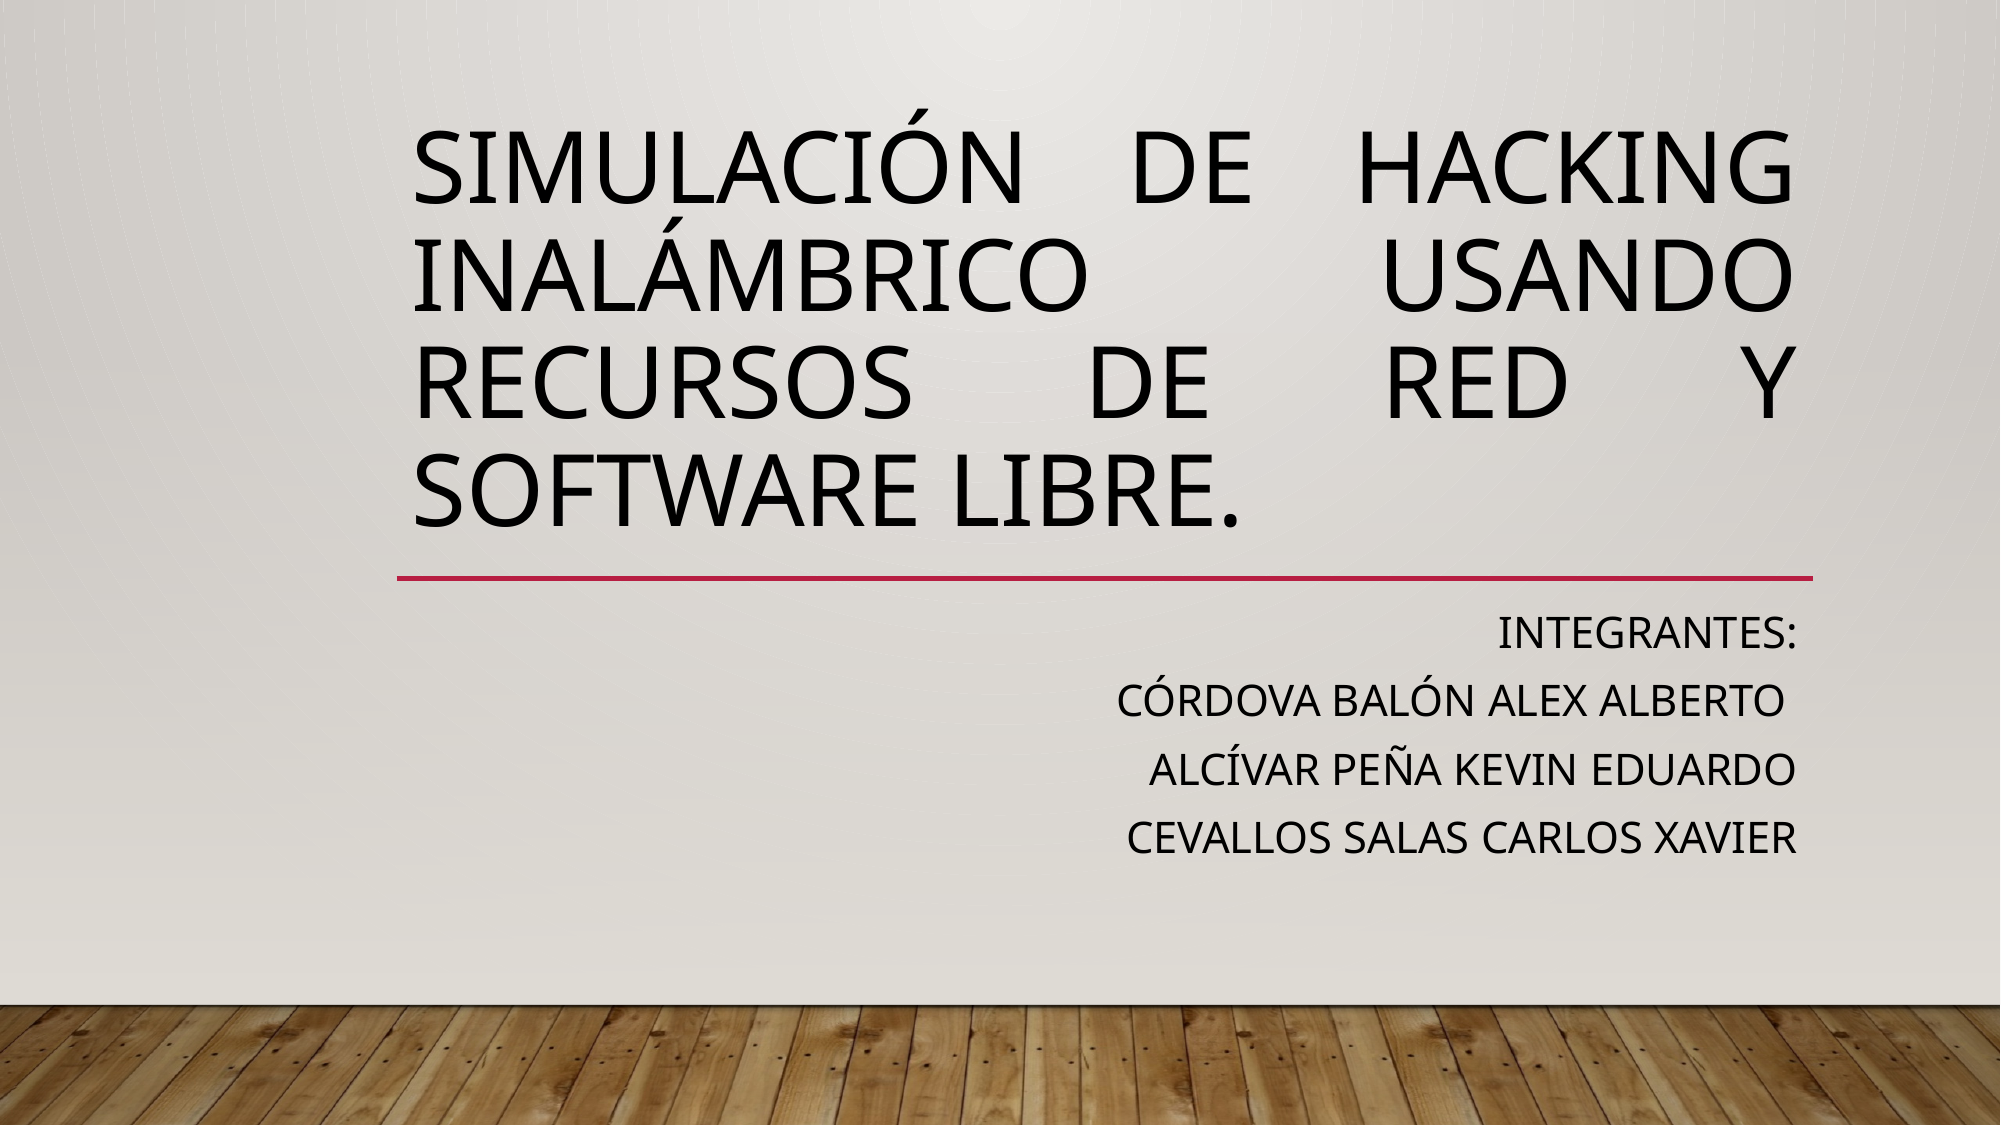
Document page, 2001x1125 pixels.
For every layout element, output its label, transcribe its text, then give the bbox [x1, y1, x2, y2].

title Simulación de hacking inalámbrico usando recursos de red y software libre. [396, 131, 1814, 549]
subtitle INTEGRANTES: Córdova Balón Alex Alberto Alcívar Peña Kevin Eduardo Cevallos Salas Carlos Xavier [396, 579, 1814, 885]
picture [0, 1005, 2000, 1125]
